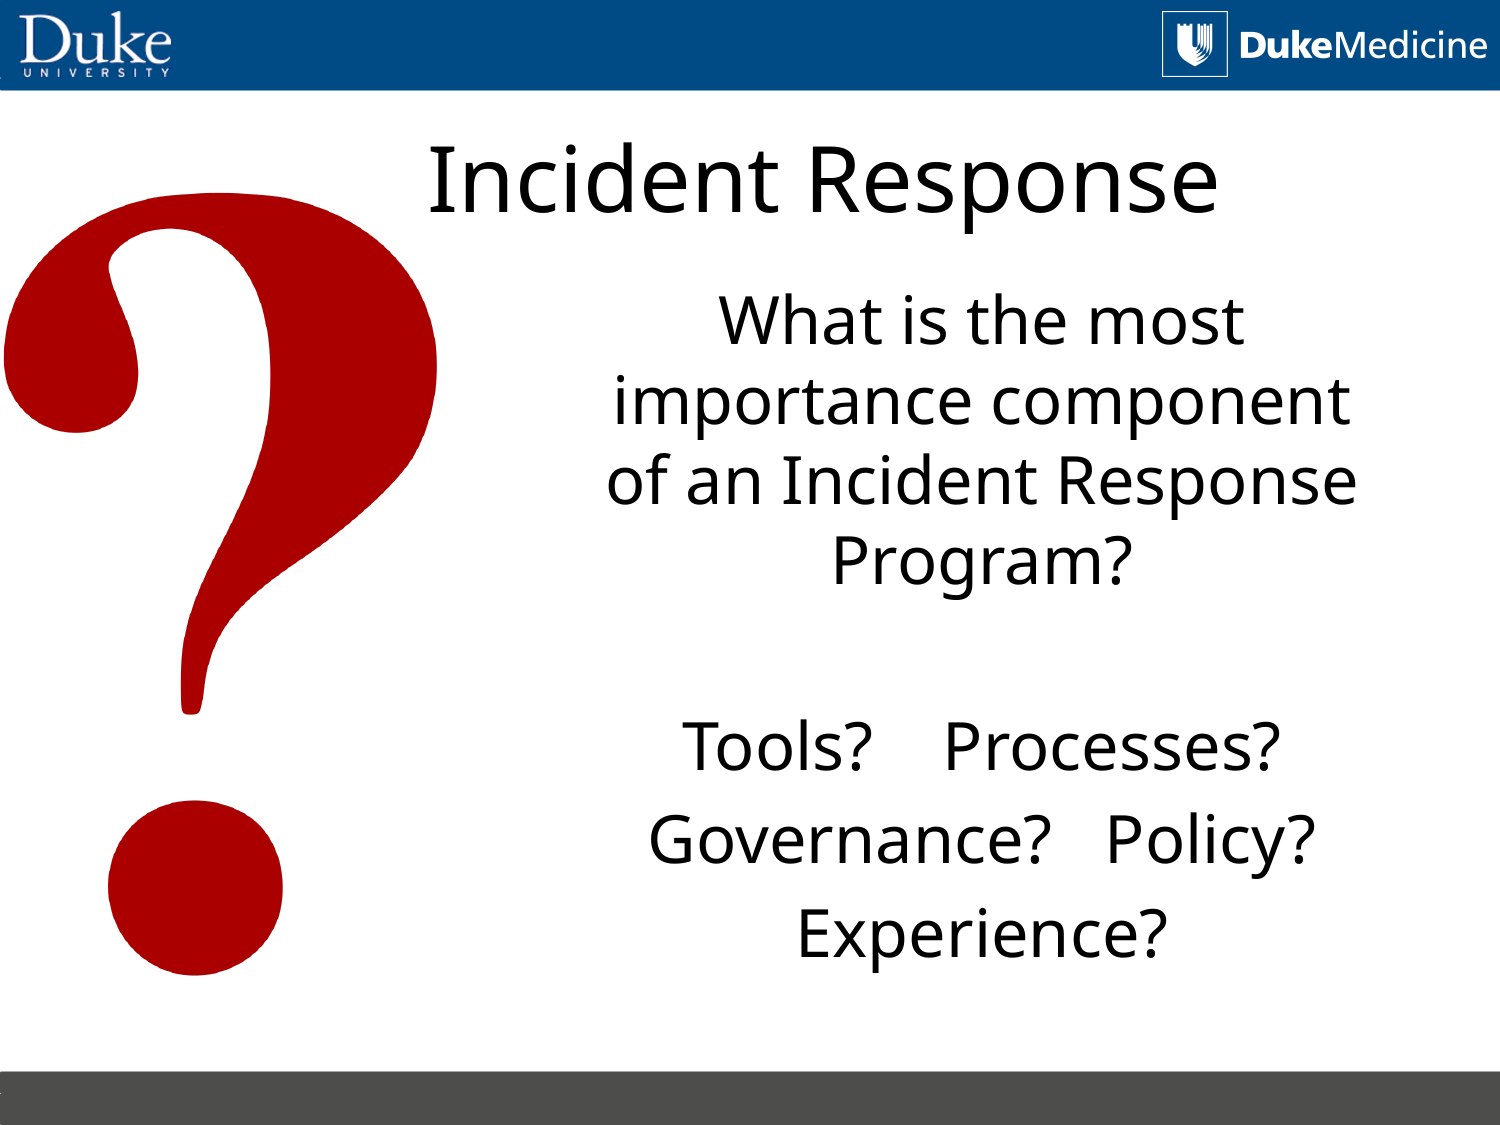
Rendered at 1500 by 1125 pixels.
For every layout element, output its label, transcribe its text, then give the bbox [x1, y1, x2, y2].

picture [0, 0, 1500, 1125]
list What is the most importance component of an Incident Response Program? Tools? Processes? Governance? Policy? Experience? [579, 270, 1386, 1055]
title Incident Response [150, 82, 1500, 271]
